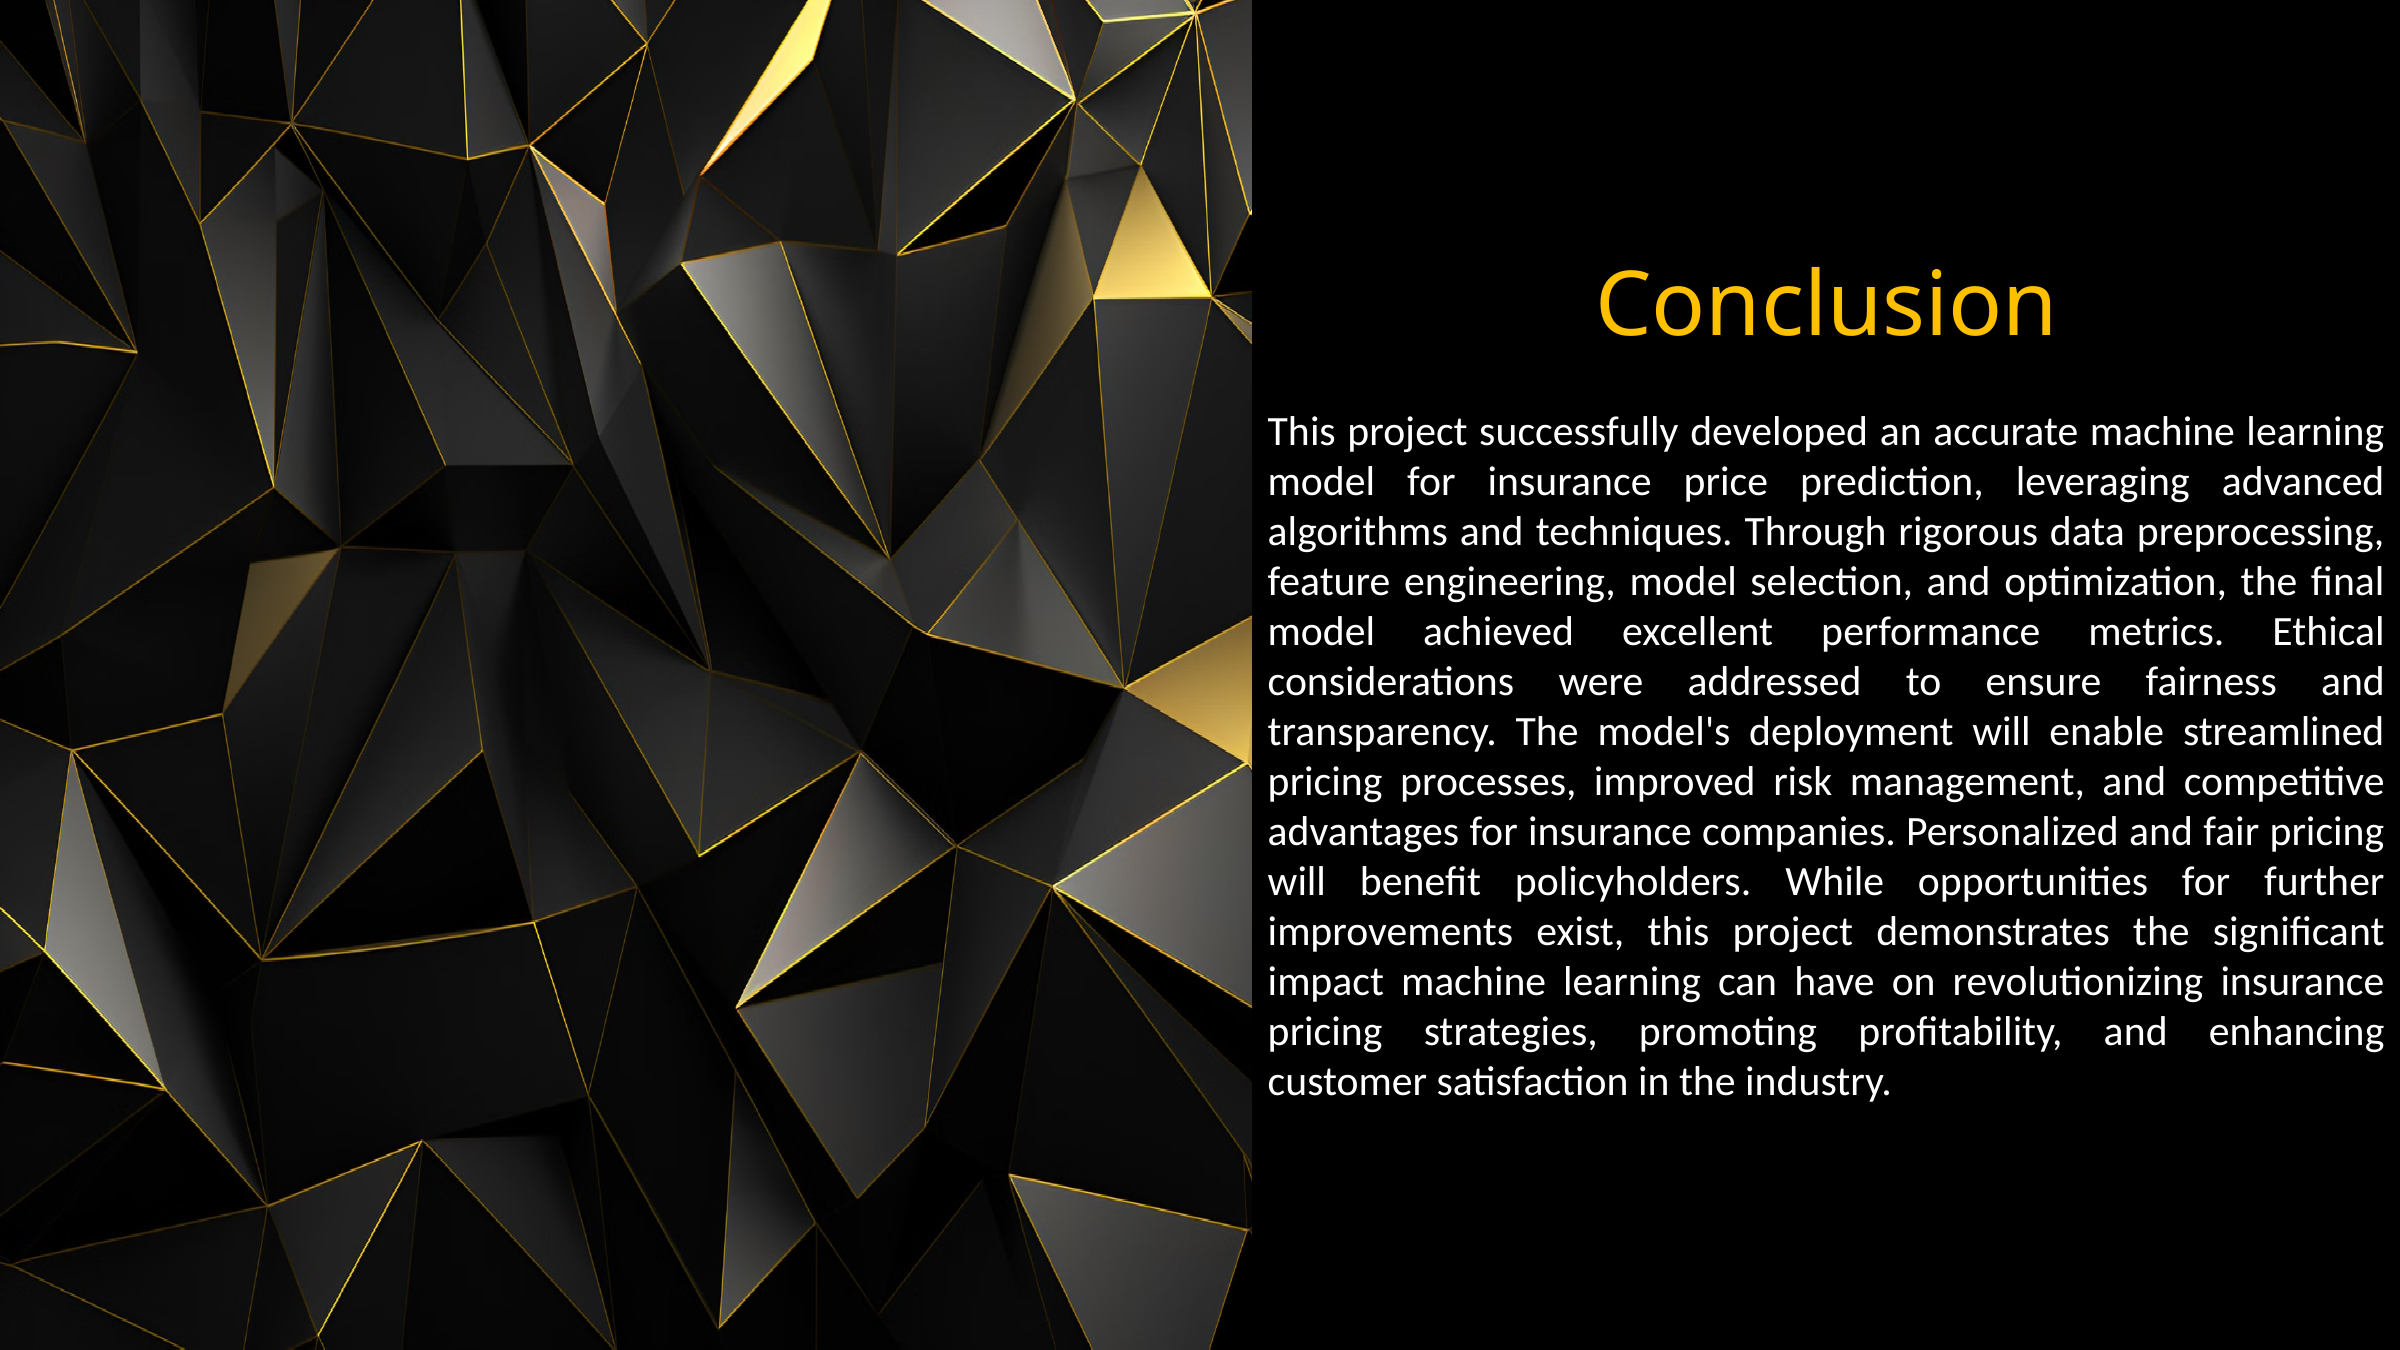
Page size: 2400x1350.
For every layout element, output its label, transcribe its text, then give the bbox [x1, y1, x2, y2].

text_box Conclusion This project successfully developed an accurate machine learning model for insurance price prediction, leveraging advanced algorithms and techniques. Through rigorous data preprocessing, feature engineering, model selection, and optimization, the final model achieved excellent performance metrics. Ethical considerations were addressed to ensure fairness and transparency. The model's deployment will enable streamlined pricing processes, improved risk management, and competitive advantages for insurance companies. Personalized and fair pricing will benefit policyholders. While opportunities for further improvements exist, this project demonstrates the significant impact machine learning can have on revolutionizing insurance pricing strategies, promoting profitability, and enhancing customer satisfaction in the industry. [1253, 0, 2400, 1350]
picture [0, 0, 1253, 1350]
